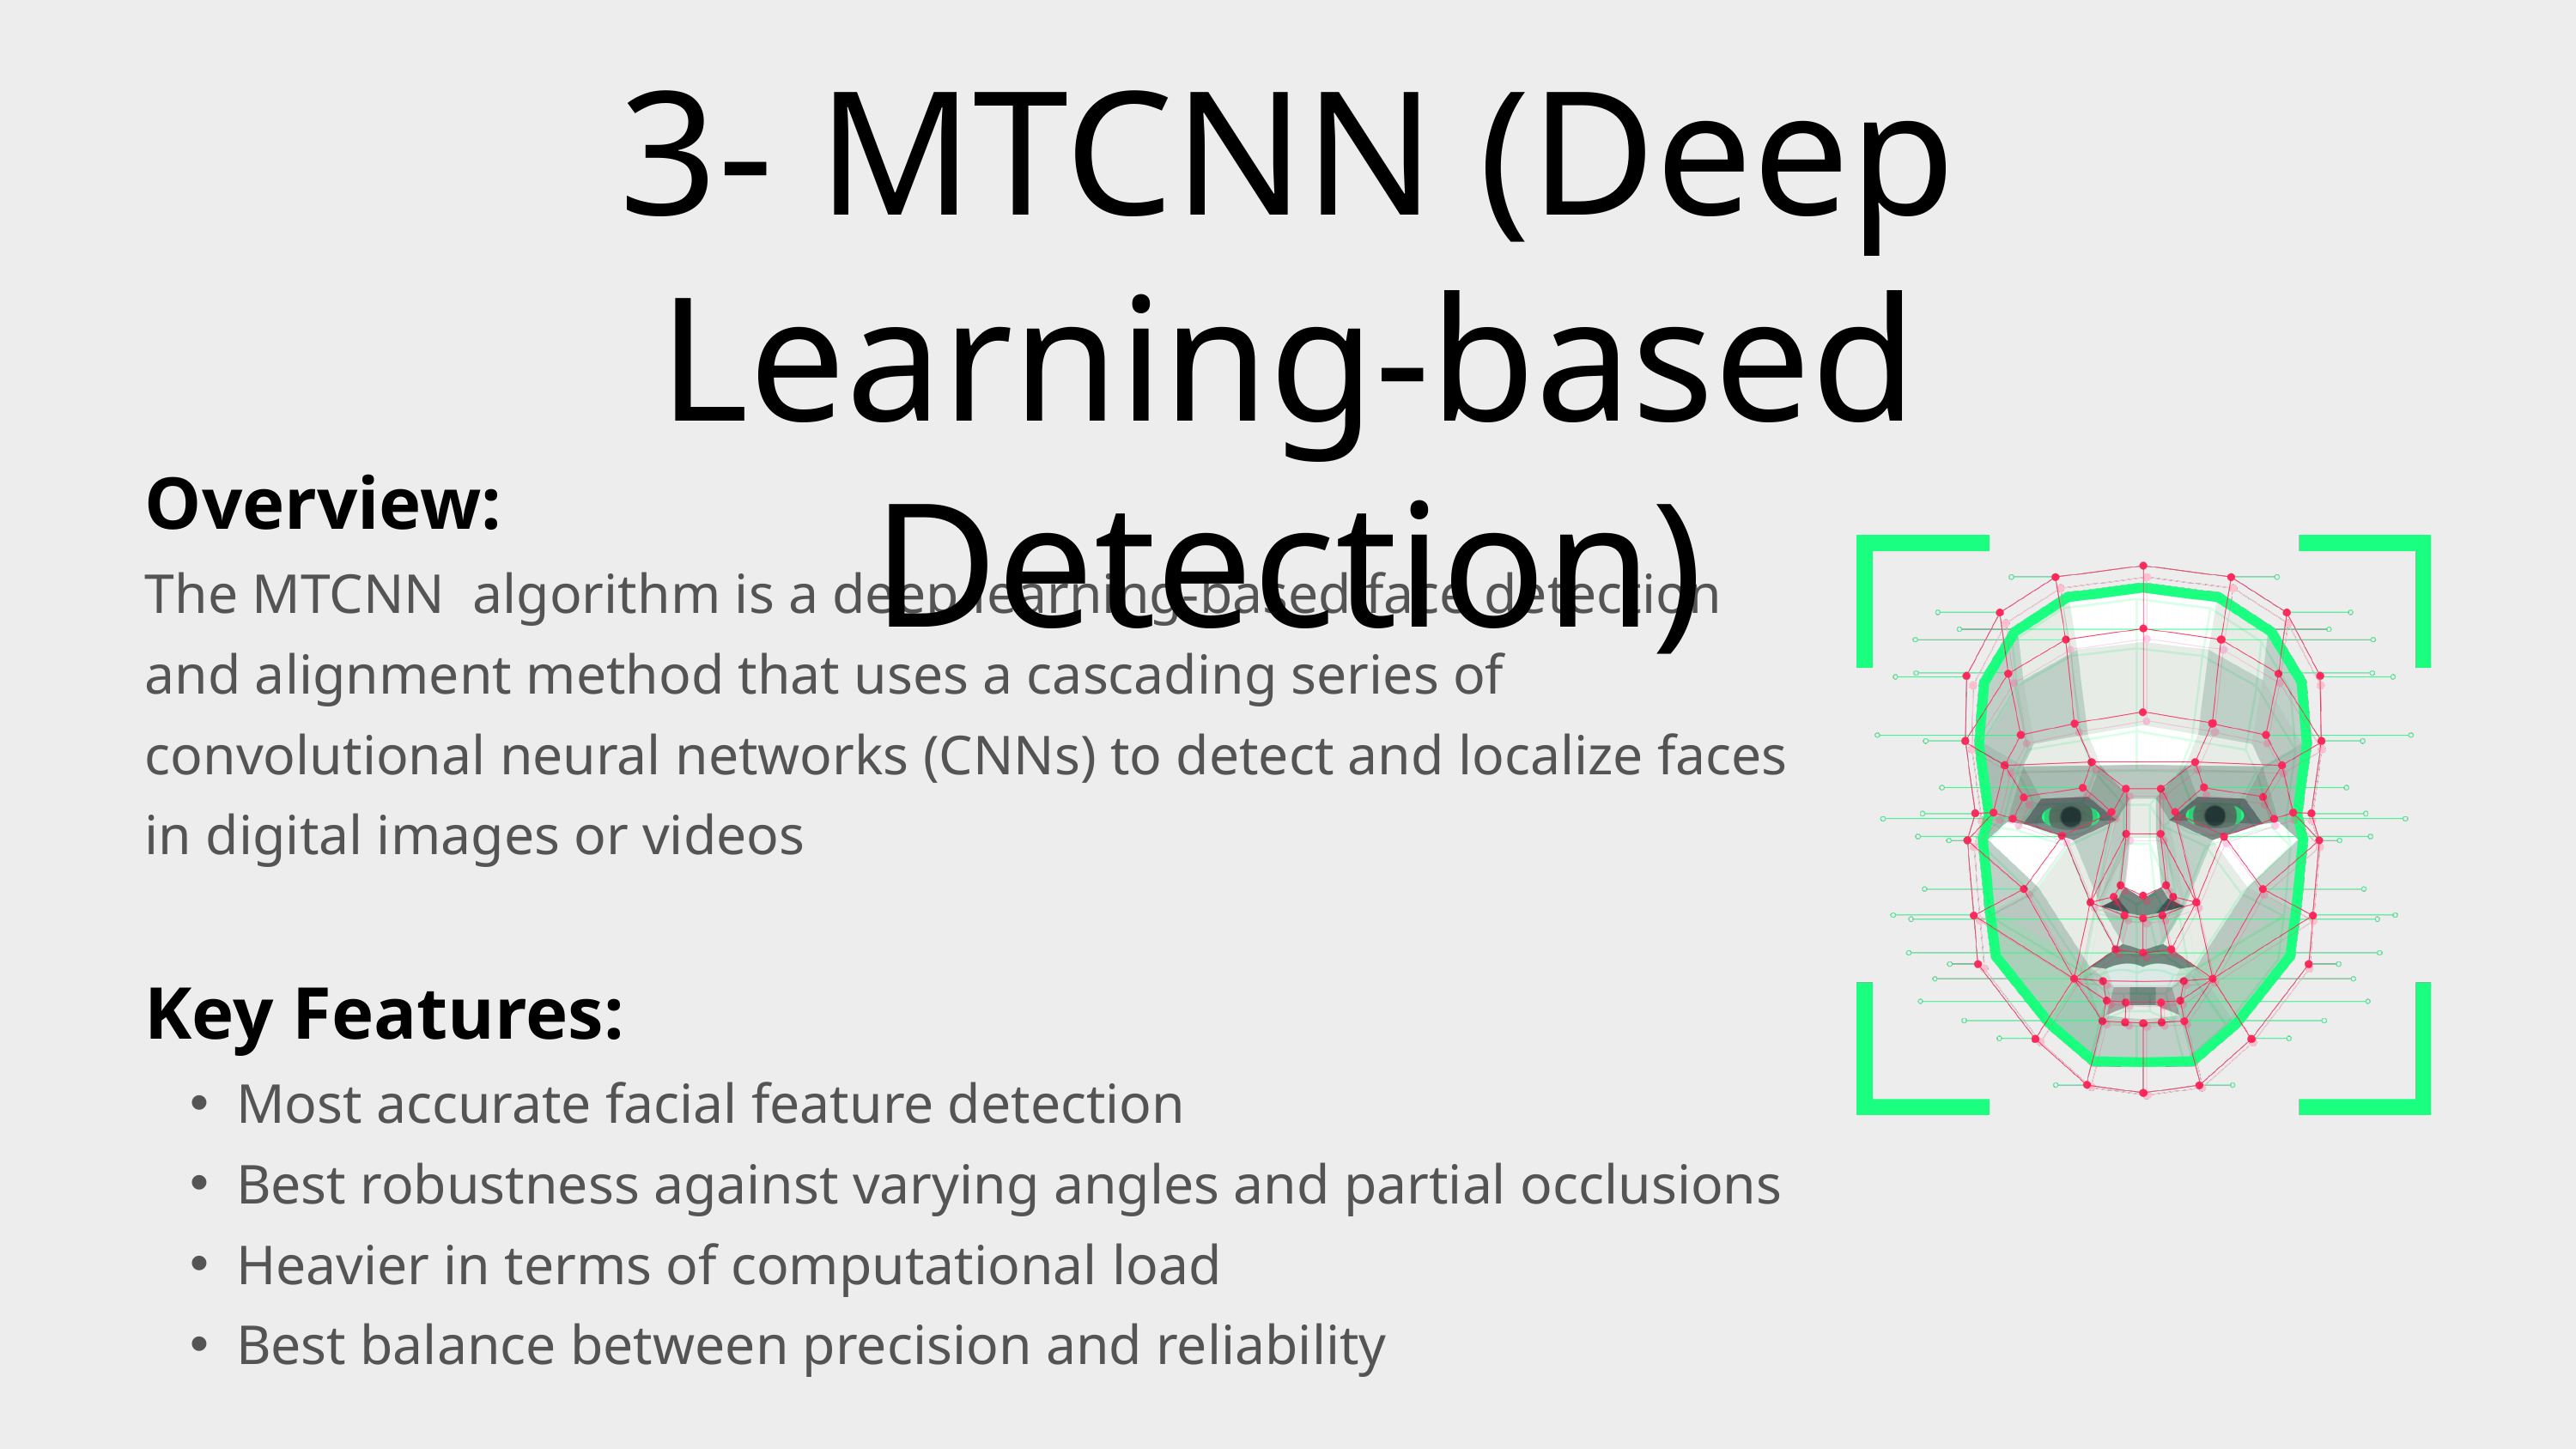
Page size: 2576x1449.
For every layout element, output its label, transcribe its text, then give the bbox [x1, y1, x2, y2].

text_box Overview: The MTCNN algorithm is a deep learning-based face detection and alignment method that uses a cascading series of convolutional neural networks (CNNs) to detect and localize faces in digital images or videos Key Features: Most accurate facial feature detection Best robustness against varying angles and partial occlusions Heavier in terms of computational load Best balance between precision and reliability [144, 436, 1819, 1425]
text_box 3- MTCNN (Deep Learning-based Detection) [389, 43, 2187, 662]
text_box [1856, 535, 2432, 1115]
